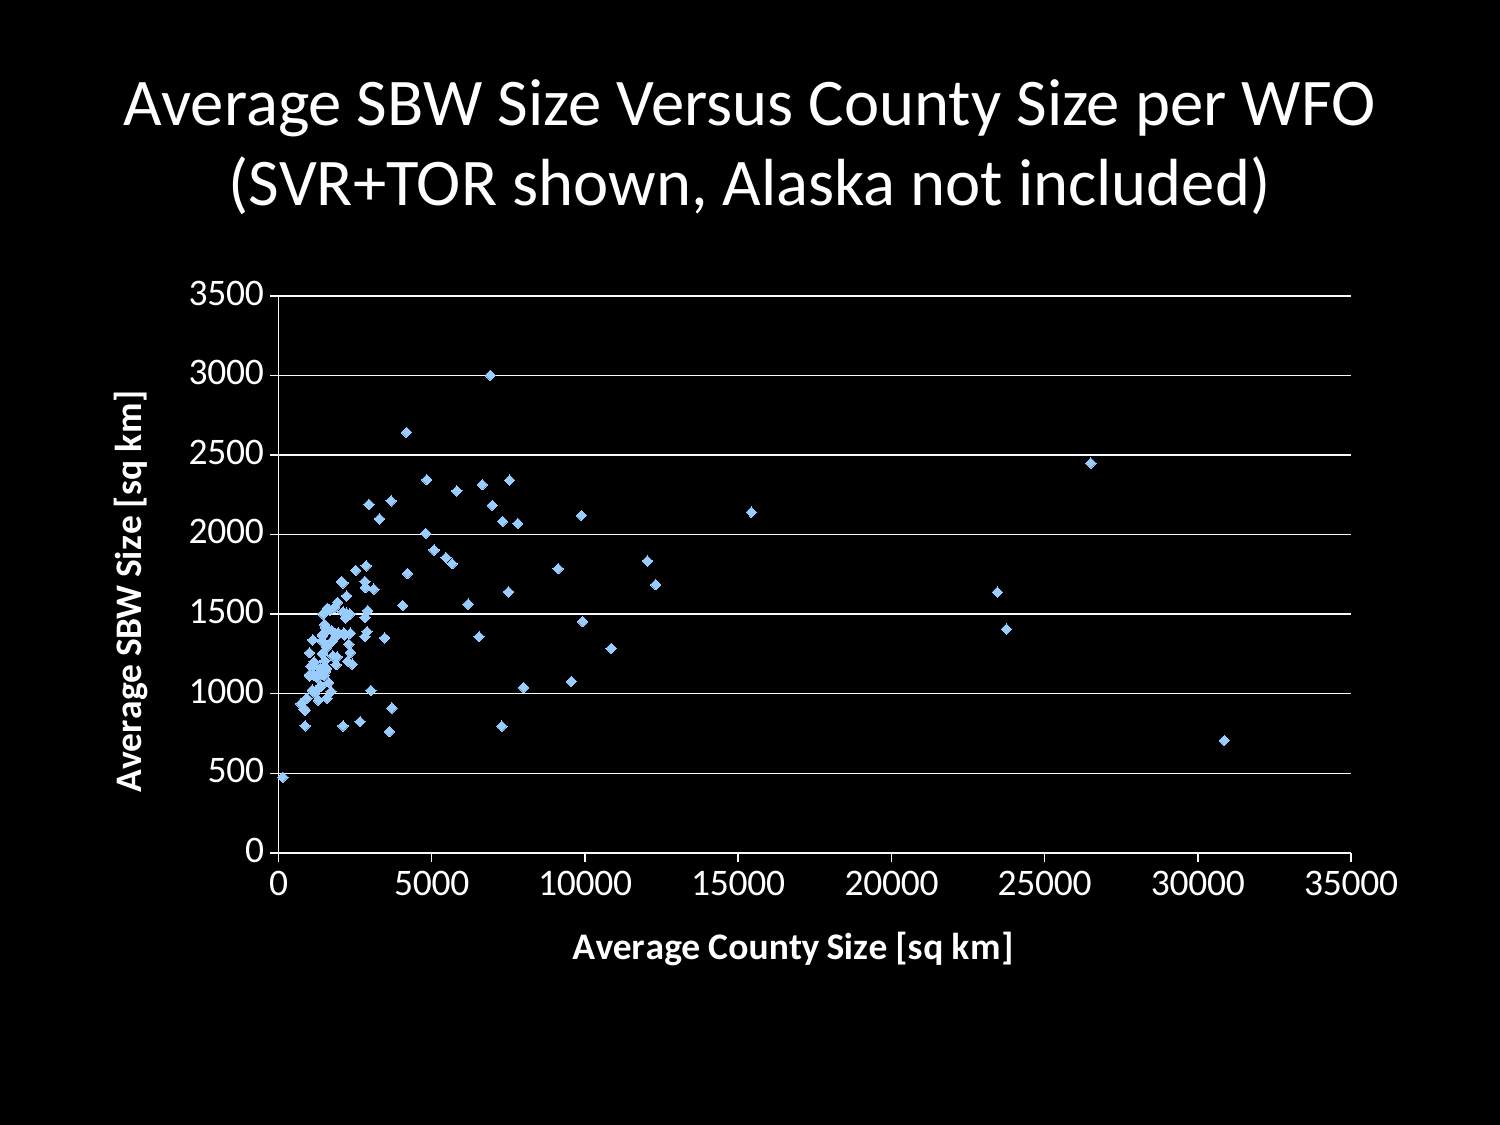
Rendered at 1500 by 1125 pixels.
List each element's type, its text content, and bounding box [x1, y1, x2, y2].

title Average SBW Size Versus County Size per WFO (SVR+TOR shown, Alaska not included) [75, 45, 1425, 233]
chart [74, 262, 1426, 1006]
